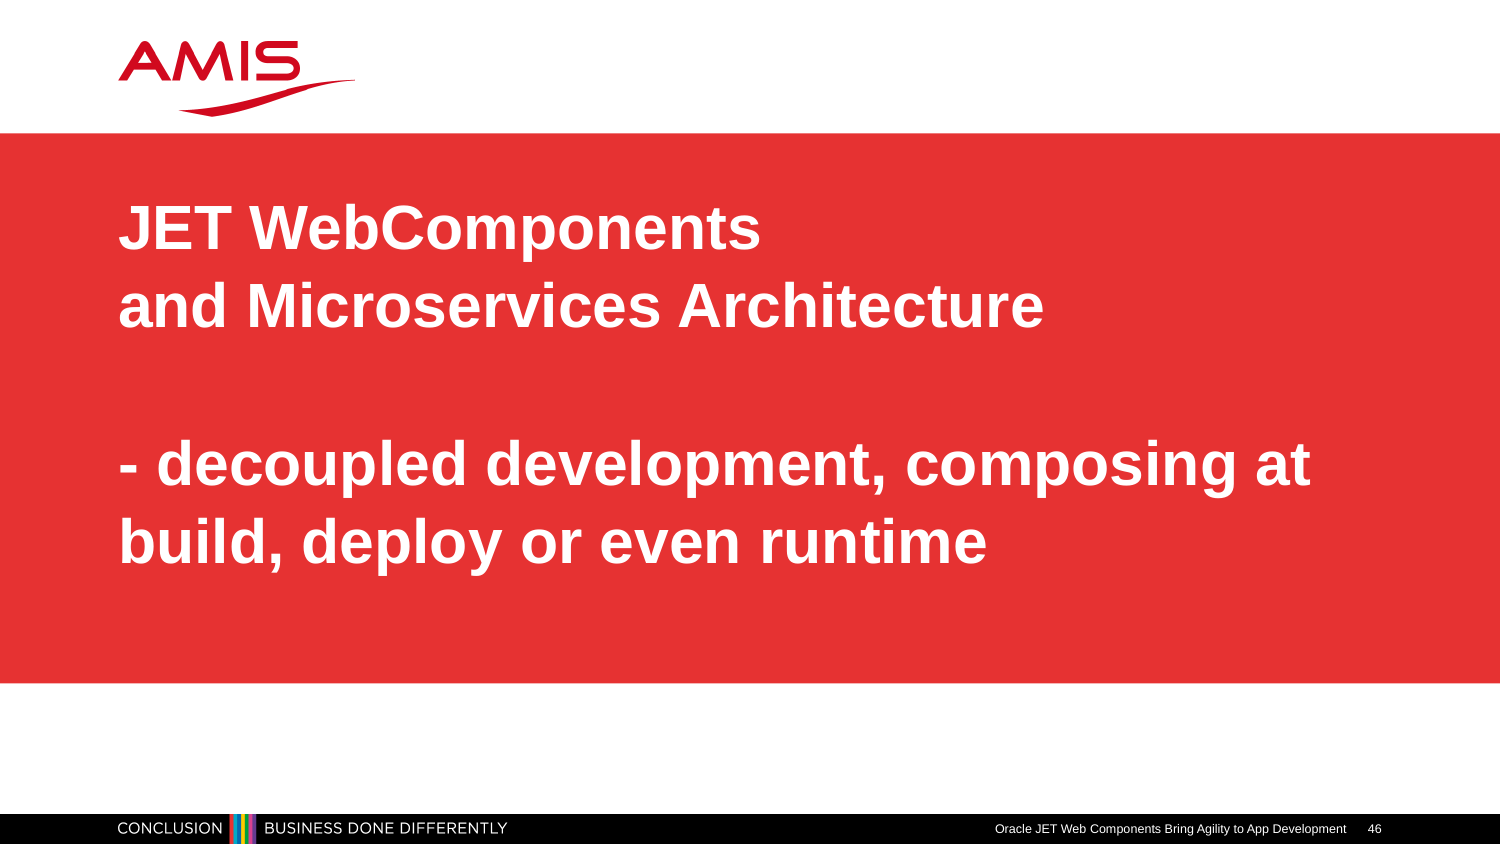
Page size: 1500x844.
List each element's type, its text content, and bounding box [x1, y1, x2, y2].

title JET WebComponents and Microservices Architecture - decoupled development, composing at build, deploy or even runtime [118, 183, 1382, 597]
picture [0, 814, 236, 844]
picture [106, 17, 579, 125]
slide_number 46 [1358, 820, 1382, 839]
picture [239, 814, 1500, 844]
footer Oracle JET Web Components Bring Agility to App Development [814, 820, 1347, 839]
